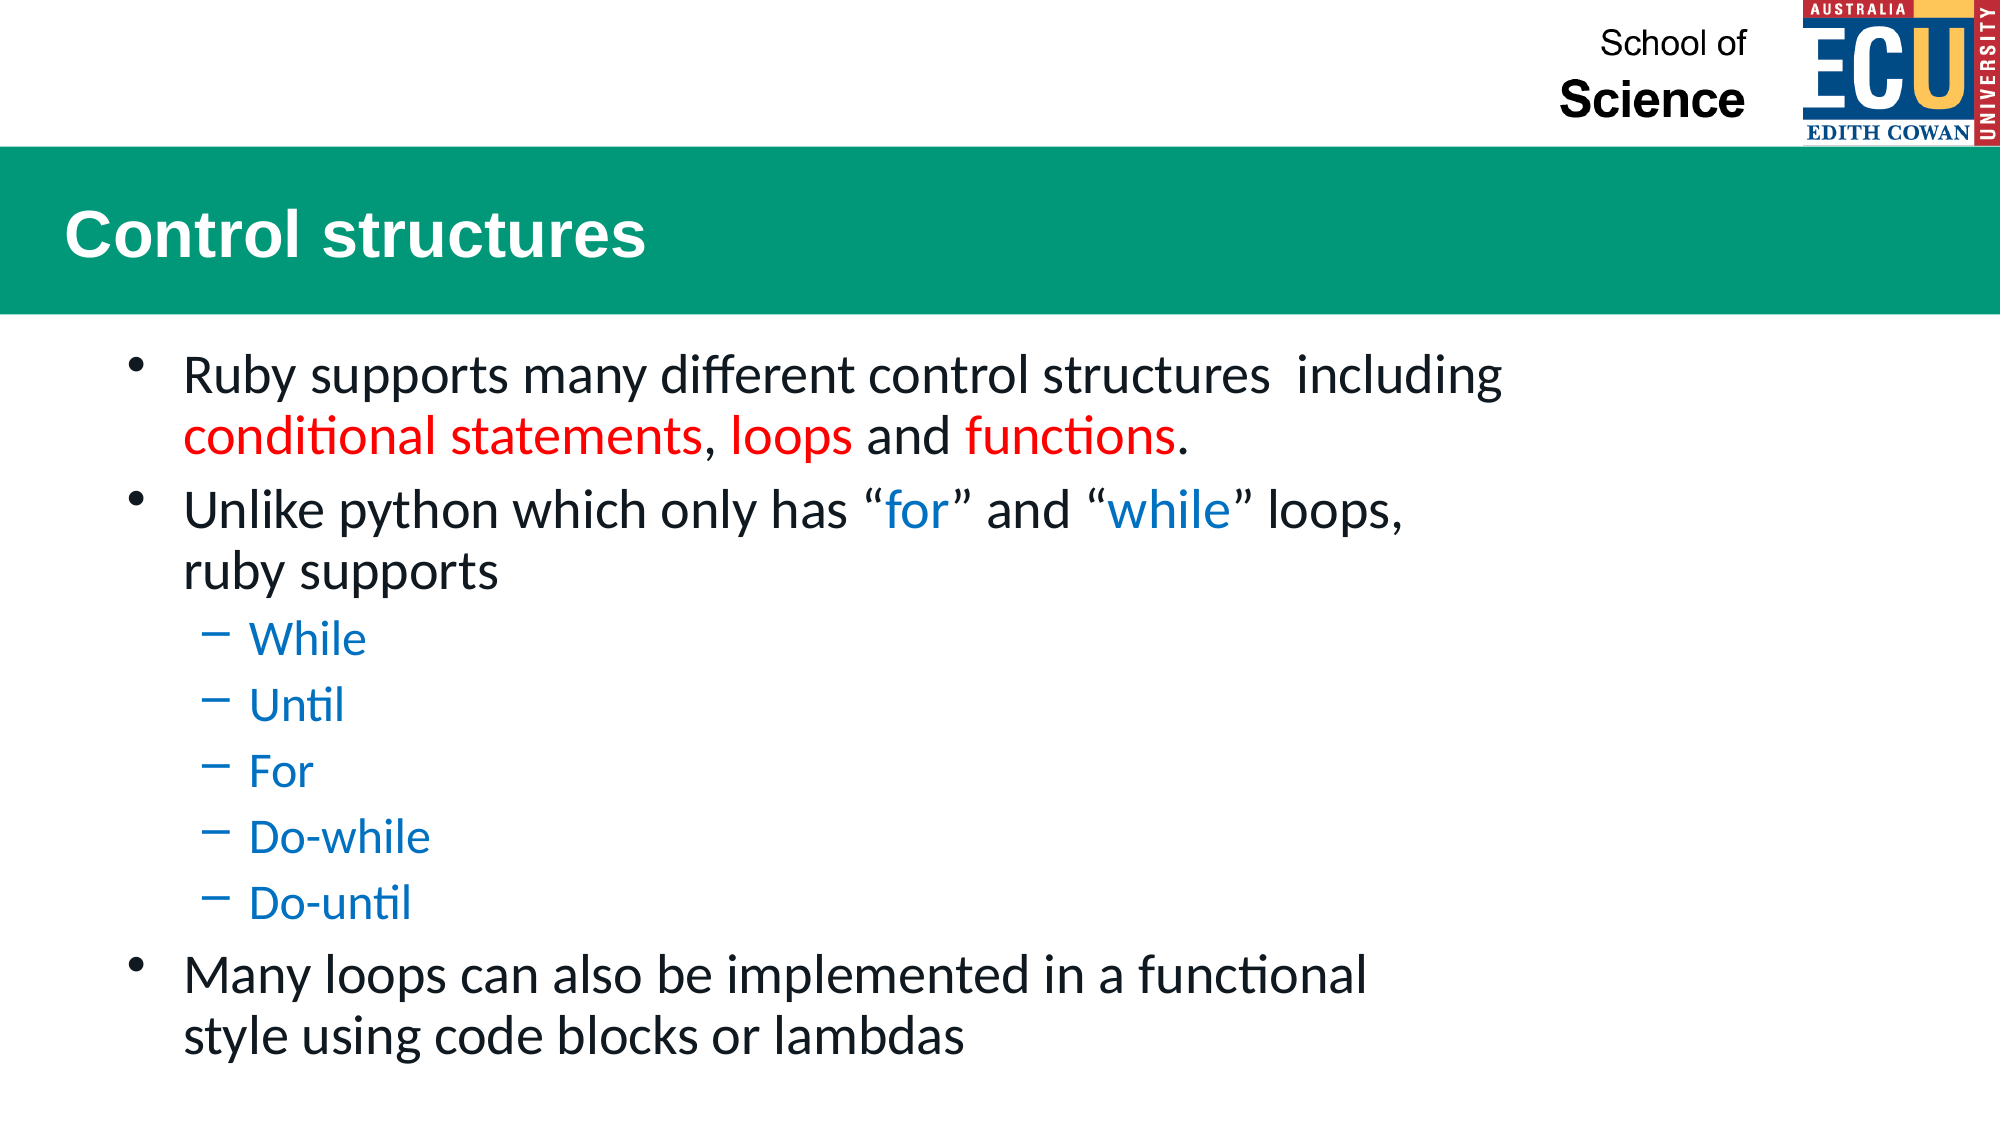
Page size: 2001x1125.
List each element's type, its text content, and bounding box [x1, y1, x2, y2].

title Control structures [62, 134, 1938, 325]
picture [1560, 0, 2000, 146]
text_box Ruby supports many different control structures including conditional statements, loops and functions. Unlike python which only has “for” and “while” loops, ruby supports While Until For Do-while Do-until Many loops can also be implemented in a functional style using code blocks or lambdas [124, 334, 1514, 1066]
